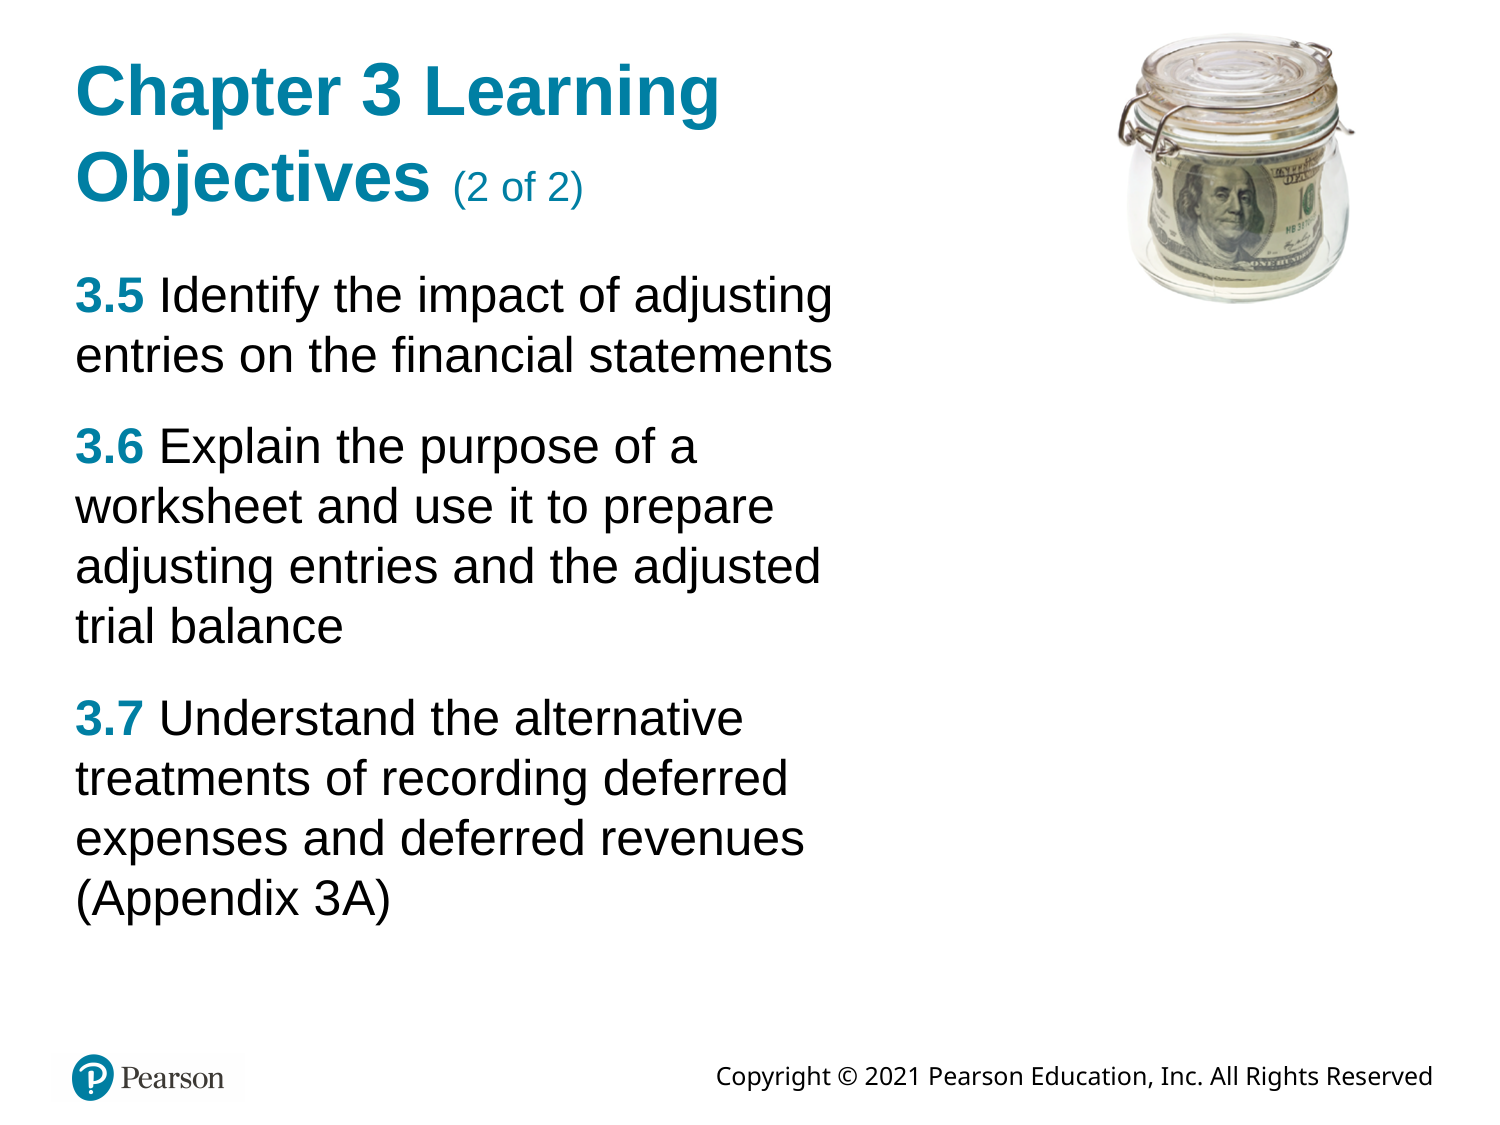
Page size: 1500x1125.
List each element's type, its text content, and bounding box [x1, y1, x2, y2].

title Chapter 3 Learning Objectives (2 of 2) [75, 35, 850, 216]
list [1087, 26, 1381, 325]
list 3.5 Identify the impact of adjusting entries on the financial statements 3.6 Explain the purpose of a worksheet and use it to prepare adjusting entries and the adjusted trial balance 3.7 Understand the alternative treatments of recording deferred expenses and deferred revenues (Appendix 3 A) [75, 262, 913, 1038]
picture [51, 1053, 245, 1102]
